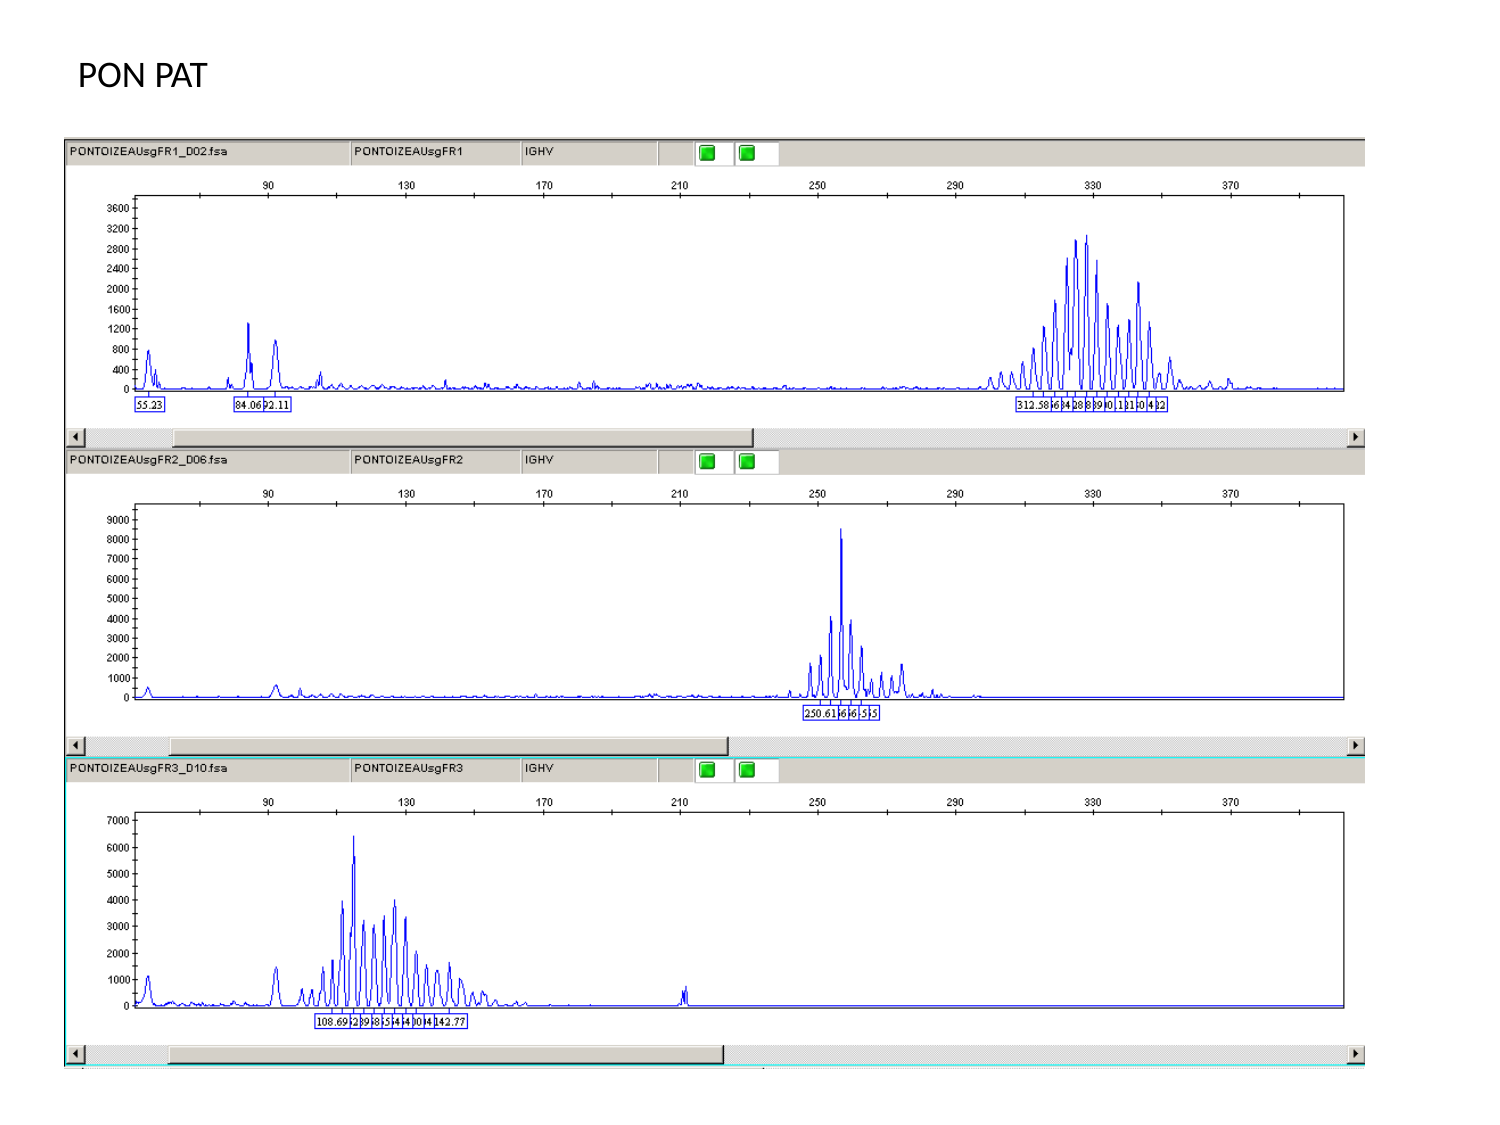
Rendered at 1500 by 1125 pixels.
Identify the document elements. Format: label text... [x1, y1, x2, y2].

picture [64, 136, 1365, 1069]
text_box PON PAT [63, 42, 224, 103]
